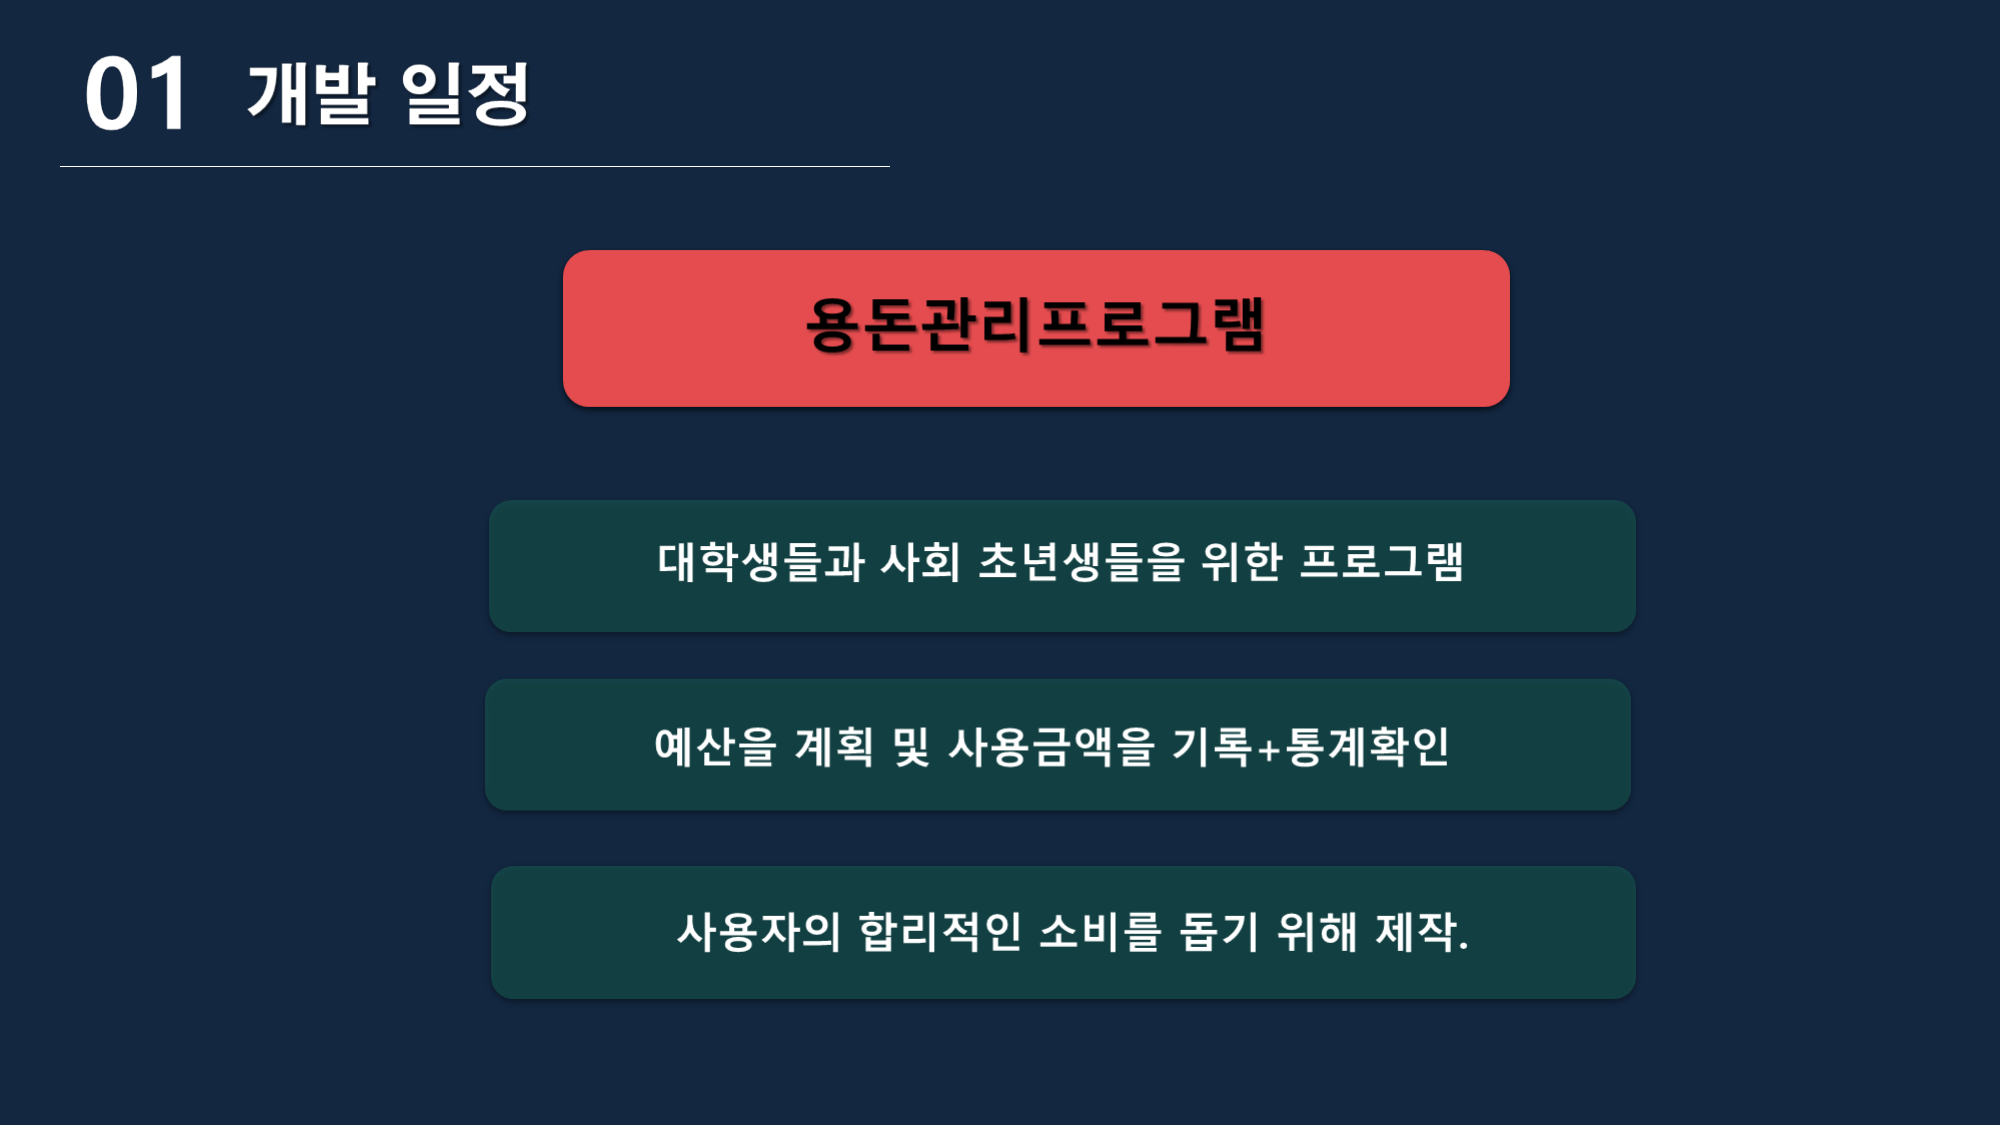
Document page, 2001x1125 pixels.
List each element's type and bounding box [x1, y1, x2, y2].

picture [22, 0, 580, 212]
picture [553, 243, 1520, 420]
picture [474, 493, 1646, 1012]
